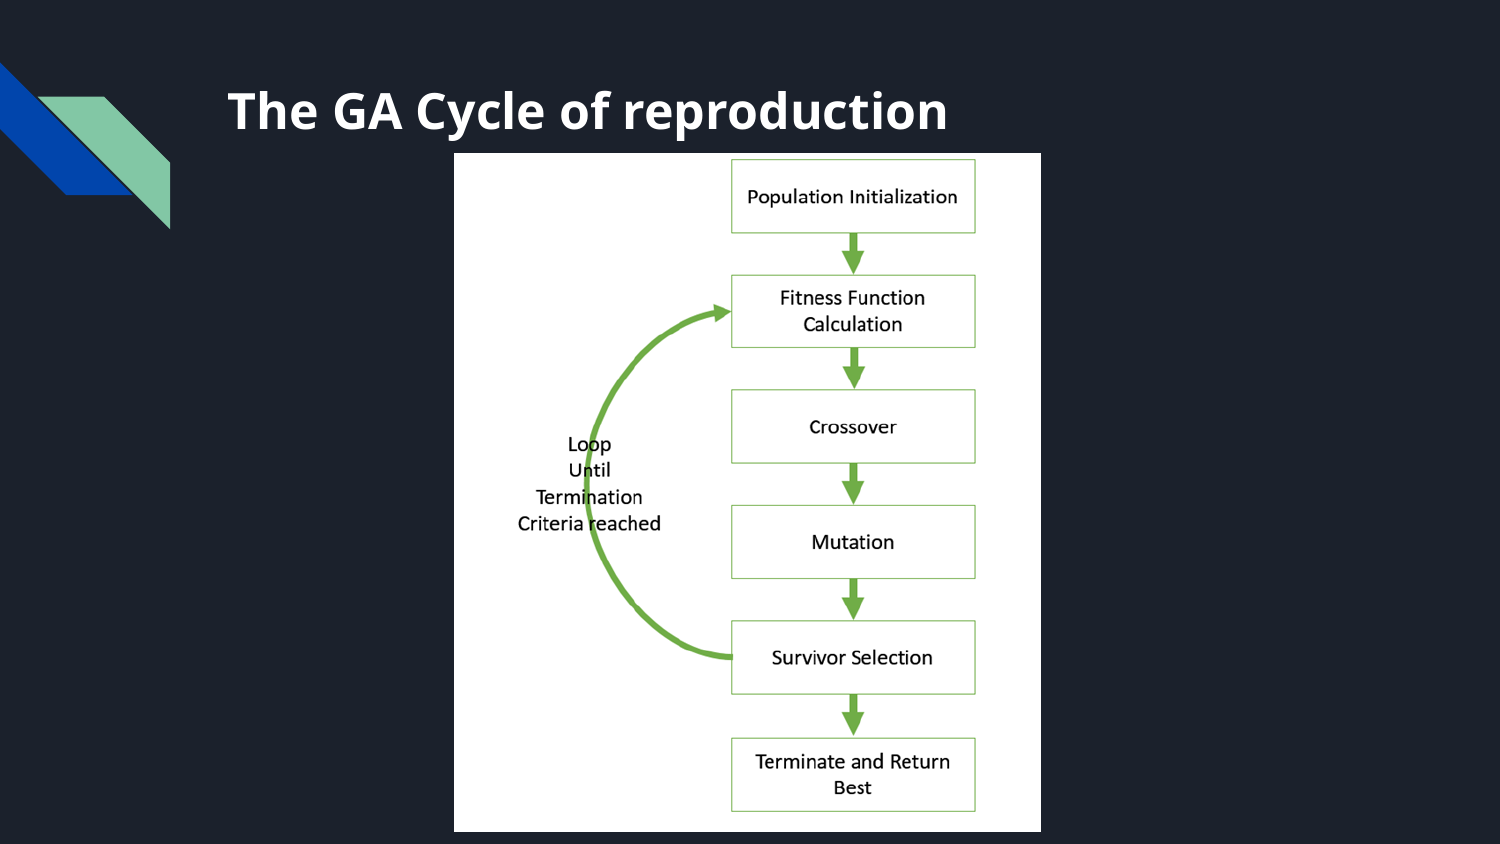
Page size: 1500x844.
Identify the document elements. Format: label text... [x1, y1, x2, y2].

title The GA Cycle of reproduction [212, 64, 1368, 215]
picture [453, 153, 1041, 833]
